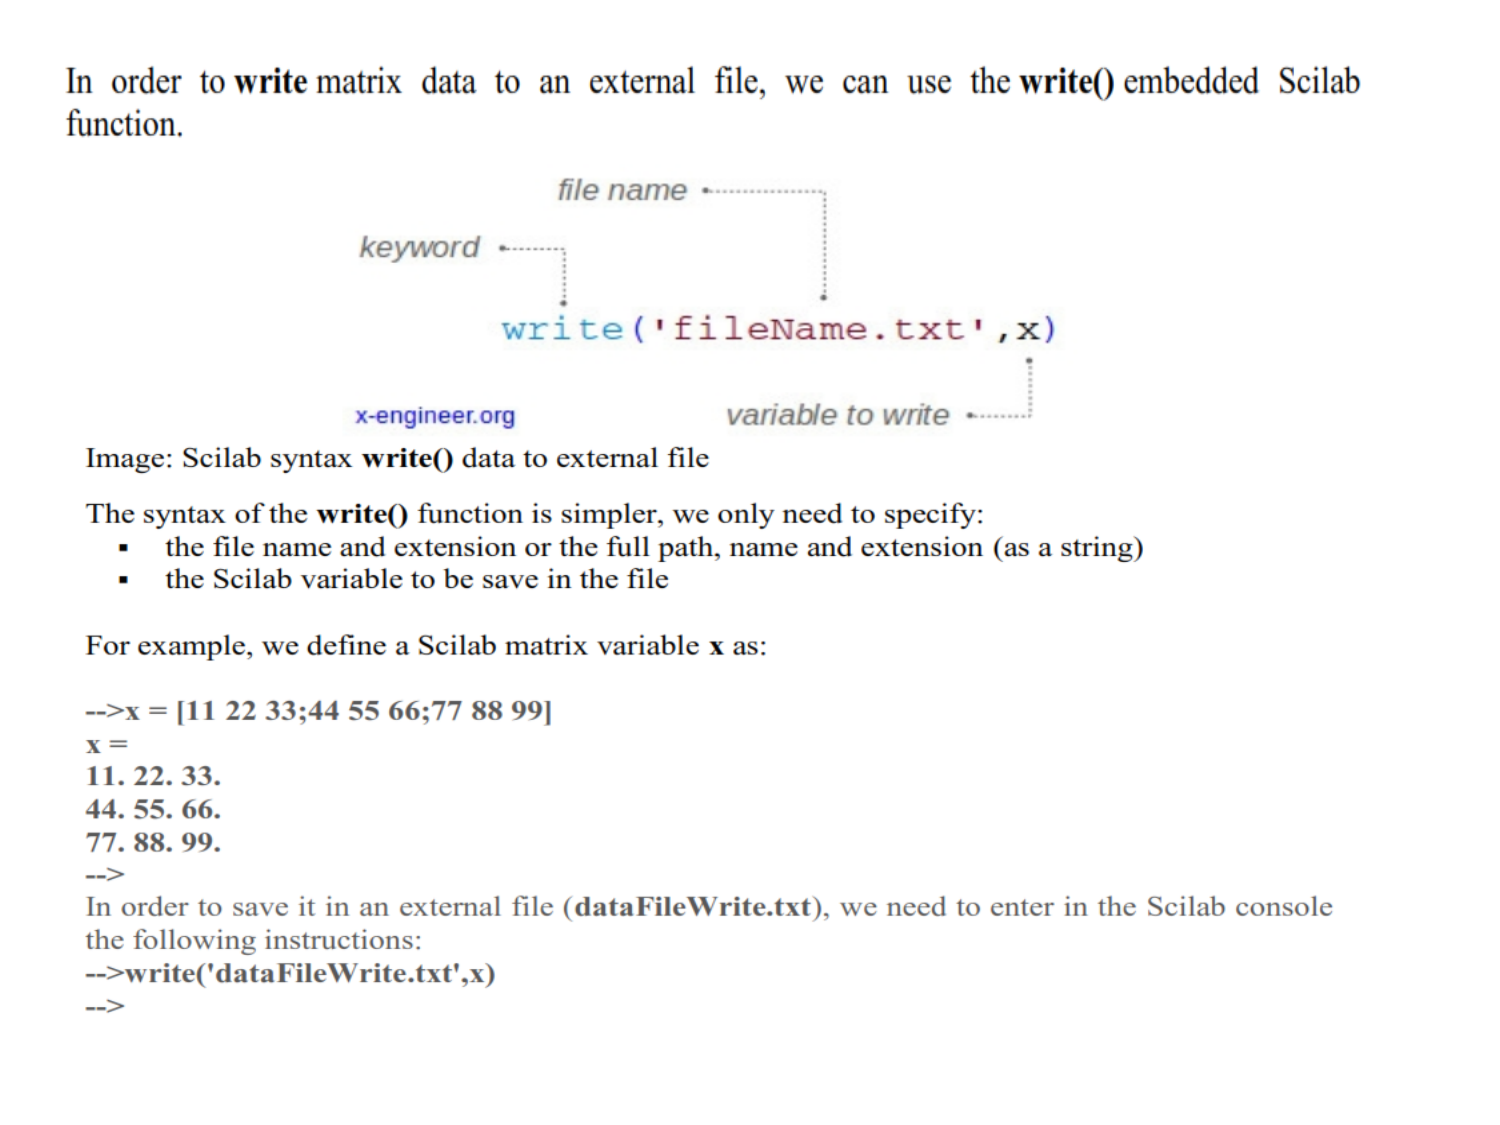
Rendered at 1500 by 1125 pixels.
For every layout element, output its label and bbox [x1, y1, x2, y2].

picture [24, 49, 1463, 1063]
